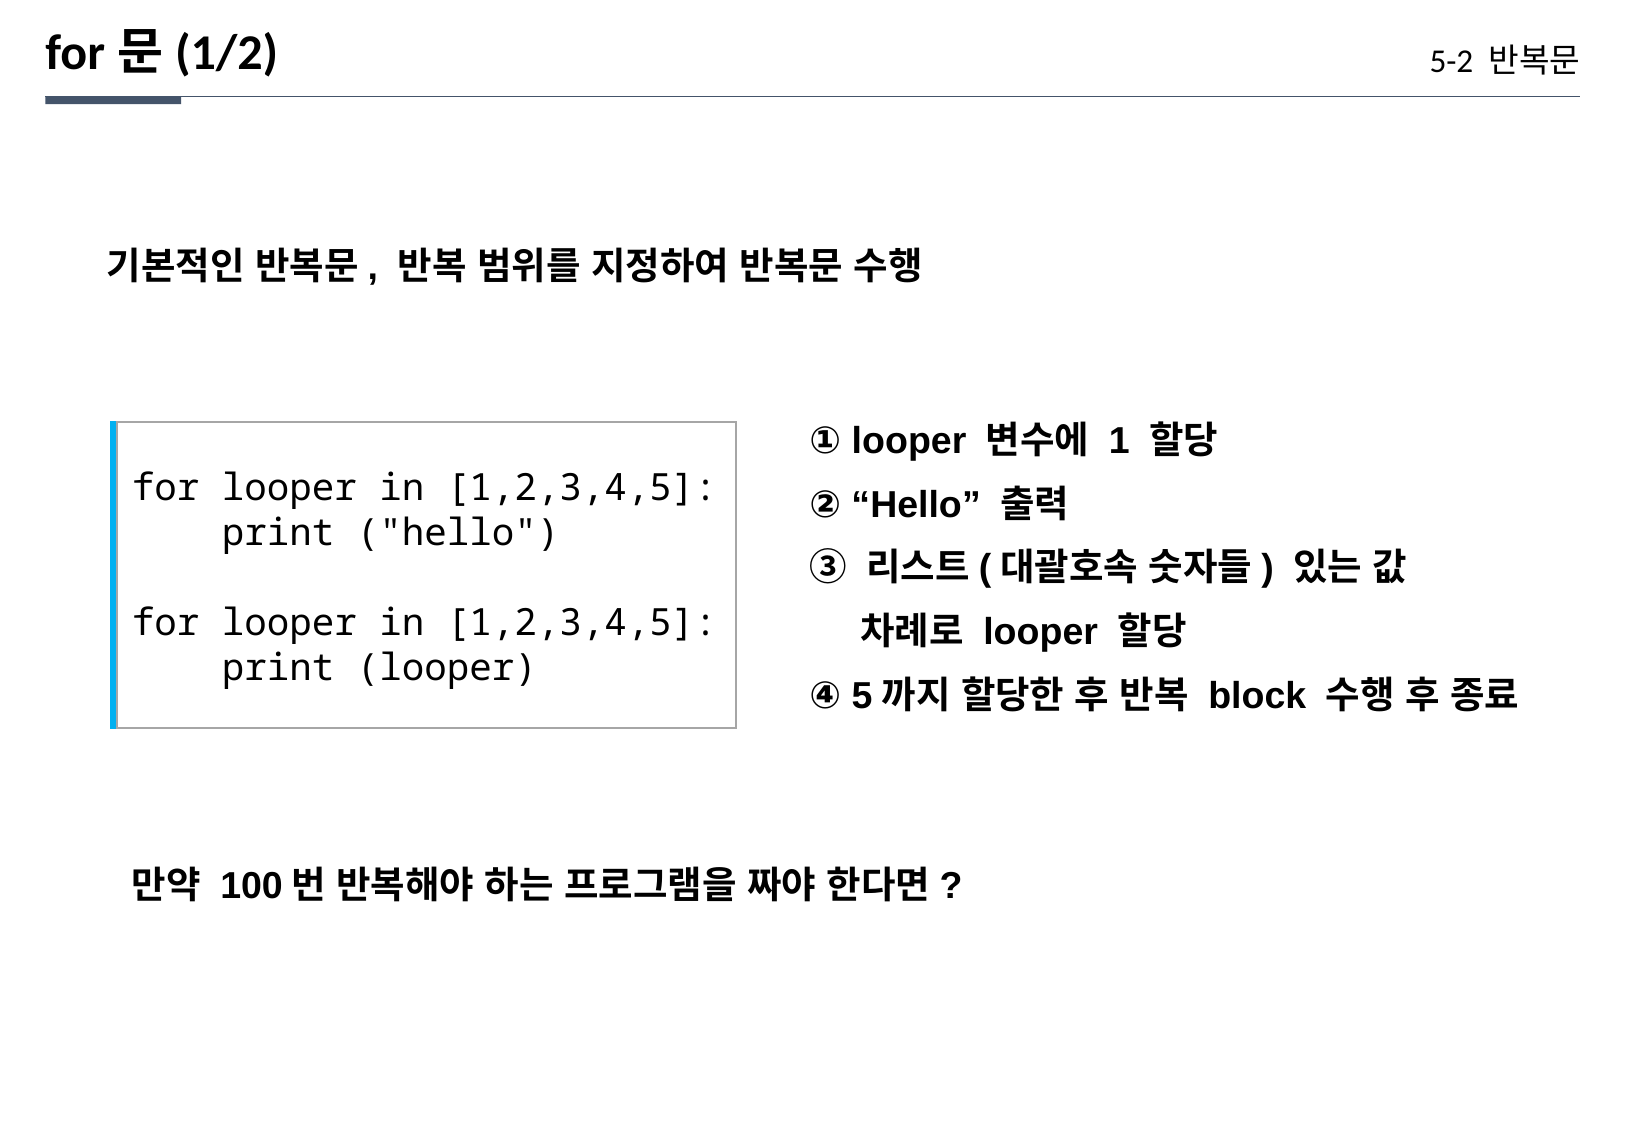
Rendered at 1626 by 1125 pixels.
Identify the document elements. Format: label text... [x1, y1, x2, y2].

text_box 기본적인 반복문, 반복 범위를 지정하여 반복문 수행 [91, 234, 1386, 295]
text_box ① looper 변수에 1 할당 ② “Hello” 출력 ③ 리스트(대괄호속 숫자들) 있는 값 차례로 looper 할당 ④ 5까지 할당한 후 반복 block 수행 후 종료 [794, 408, 1581, 724]
text_box 만약 100번 반복해야 하는 프로그램을 짜야 한다면? [117, 853, 1411, 914]
list for문(1/2) [45, 26, 965, 82]
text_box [111, 422, 736, 728]
list 5-2 반복문 [1038, 43, 1581, 81]
